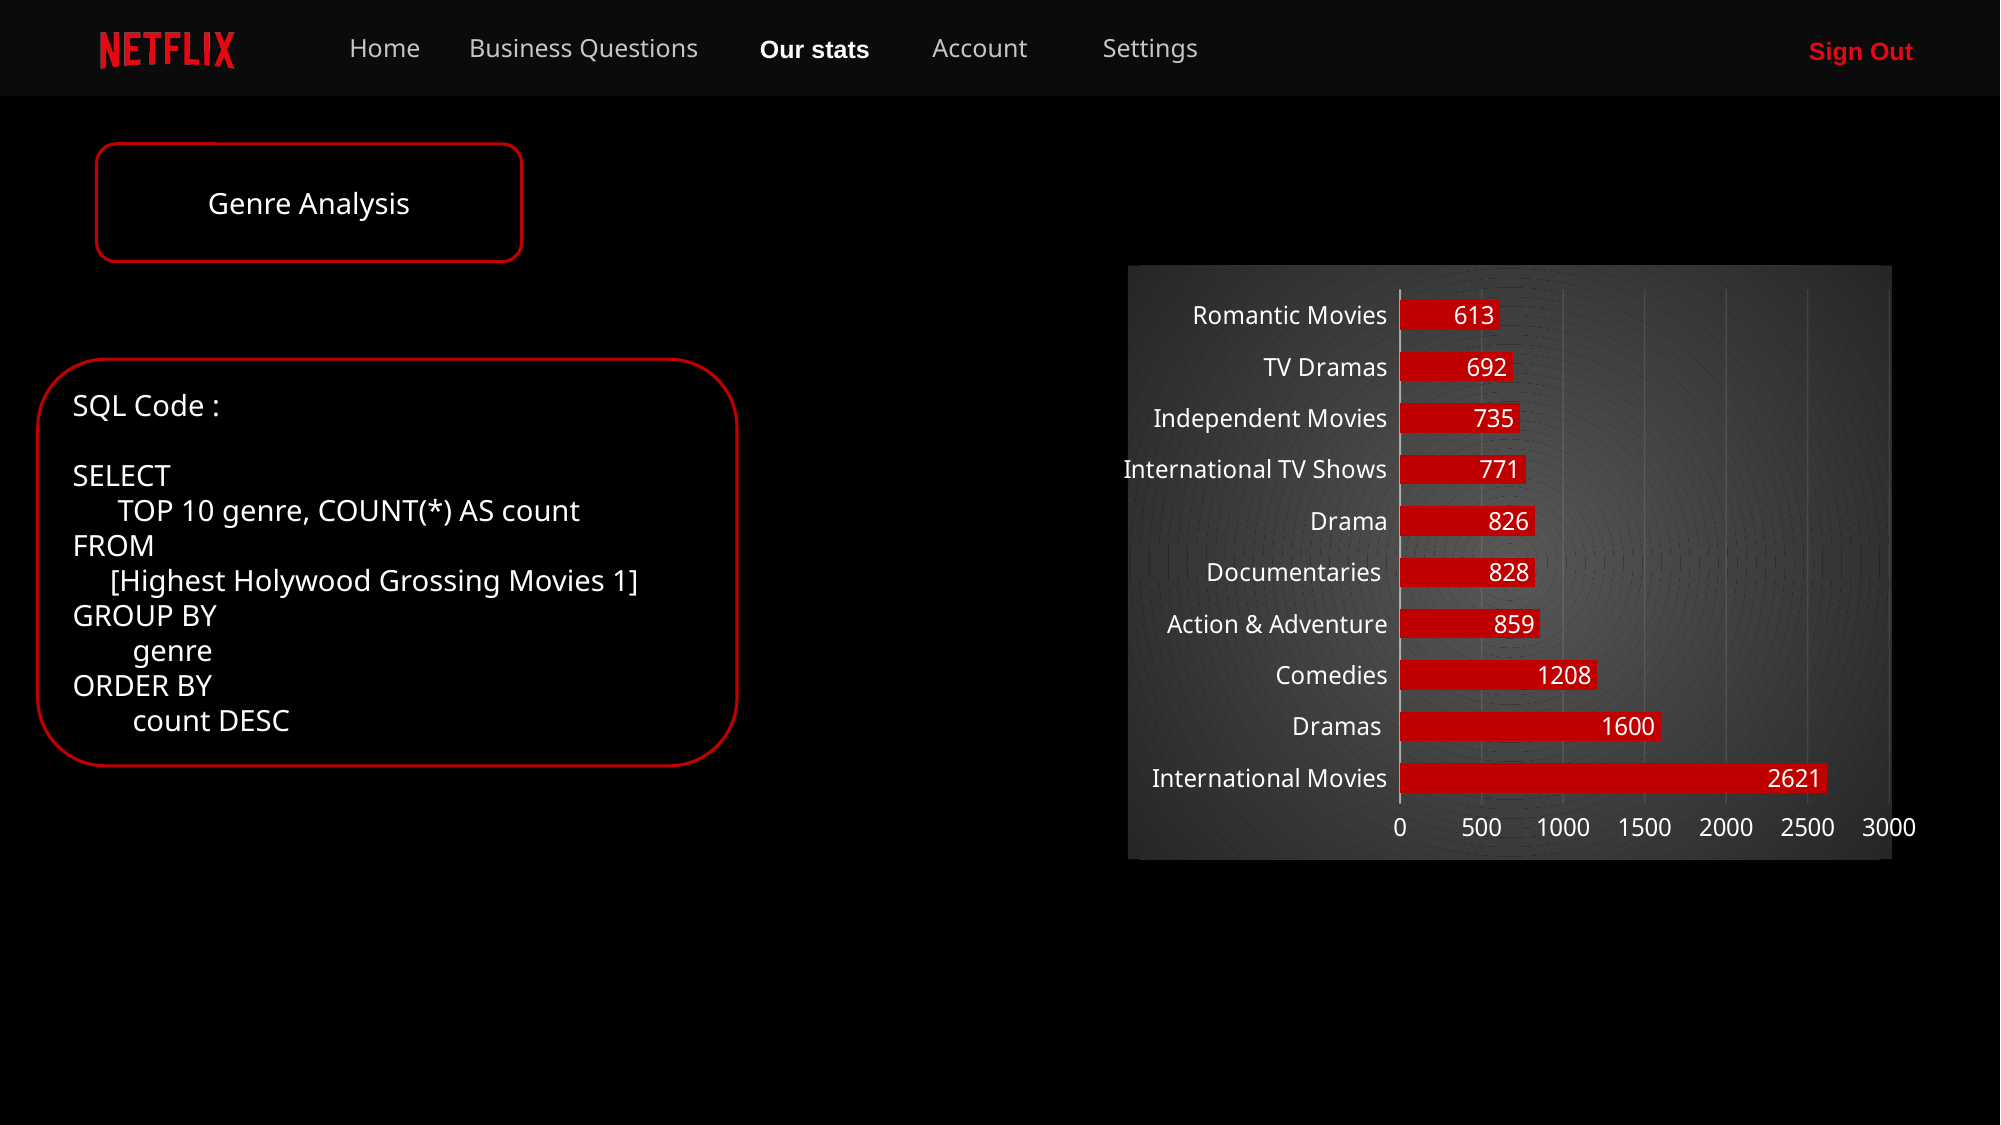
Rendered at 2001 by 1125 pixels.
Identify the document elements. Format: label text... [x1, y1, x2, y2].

text_box Settings [1088, 24, 1215, 70]
chart [1122, 265, 1917, 860]
text_box Our stats [751, 26, 924, 72]
text_box Sign Out [1794, 27, 1936, 73]
text_box SQL Code : SELECT TOP 10 genre, COUNT(*) AS count FROM [Highest Holywood Grossing Movies 1] GROUP BY genre ORDER BY count DESC [36, 357, 739, 768]
picture [95, 28, 239, 73]
text_box Account [917, 25, 1044, 70]
text_box [0, 0, 2000, 97]
text_box Genre Analysis [94, 142, 524, 264]
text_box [334, 24, 751, 72]
